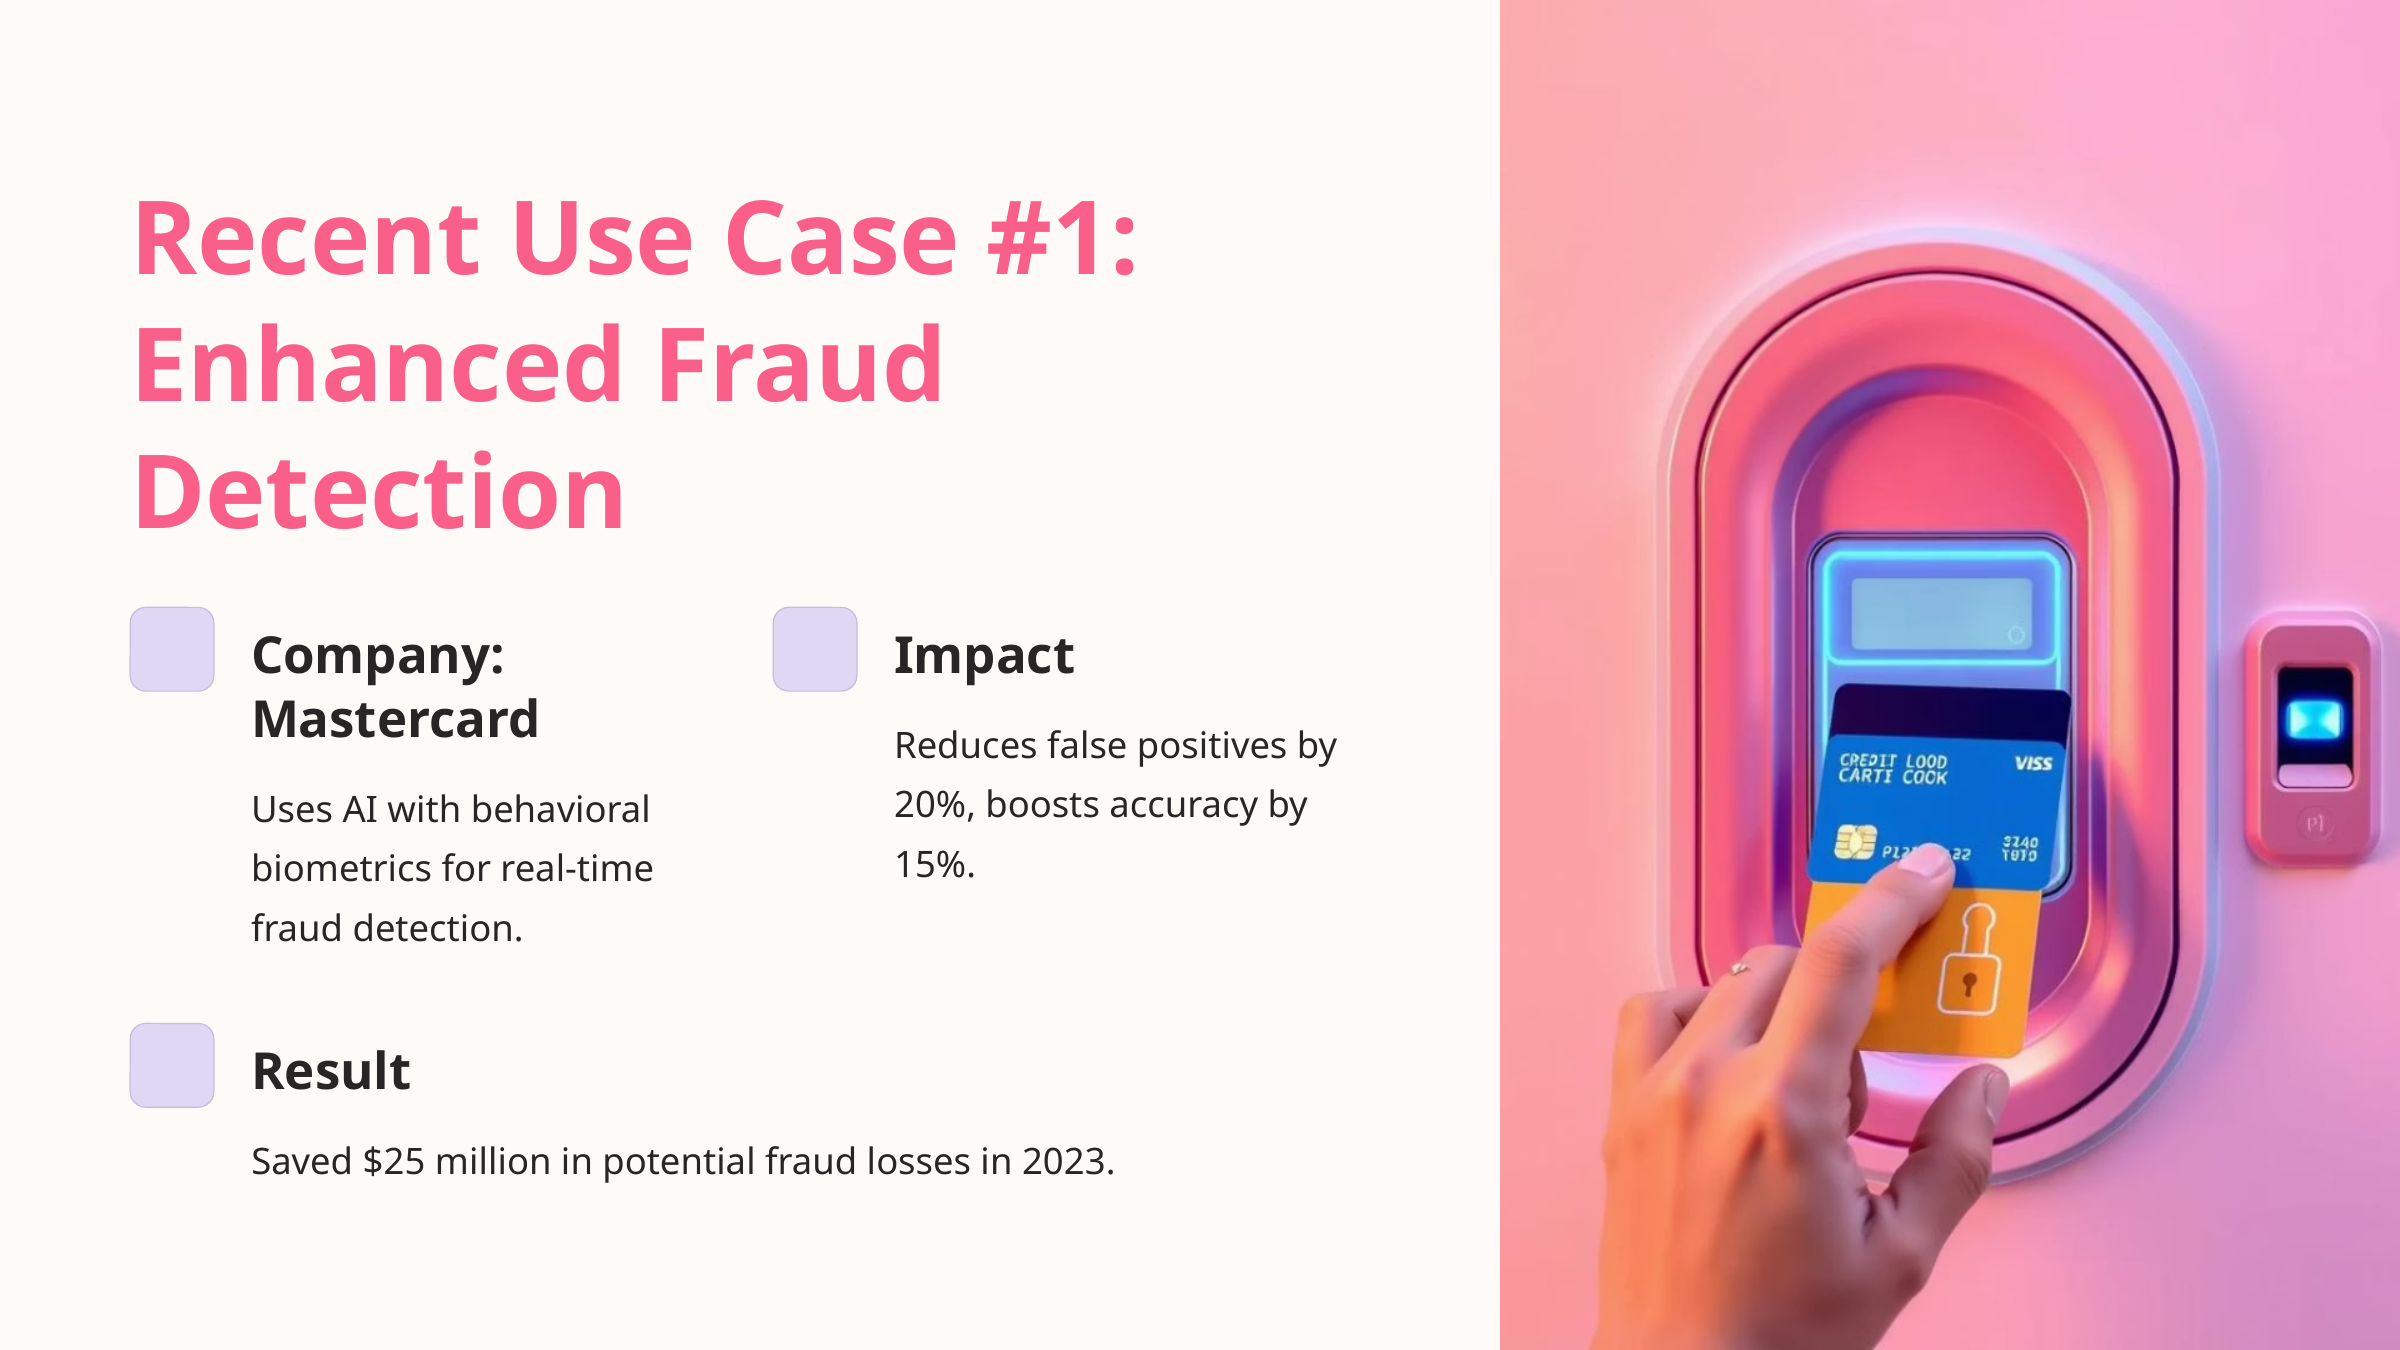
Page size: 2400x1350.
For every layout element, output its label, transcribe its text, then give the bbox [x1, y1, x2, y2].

text_box Result [251, 1036, 763, 1101]
picture [1499, 0, 2400, 1350]
text_box Saved $25 million in potential fraud losses in 2023. [251, 1122, 1370, 1182]
text_box [130, 1023, 214, 1108]
text_box [773, 607, 857, 692]
text_box [130, 607, 214, 692]
text_box Uses AI with behavioral biometrics for real-time fraud detection. [251, 770, 727, 949]
text_box Company: Mastercard [251, 620, 727, 748]
text_box Impact [894, 620, 1370, 685]
text_box Recent Use Case #1: Enhanced Fraud Detection [130, 167, 1370, 552]
text_box Reduces false positives by 20%, boosts accuracy by 15%. [894, 706, 1370, 885]
